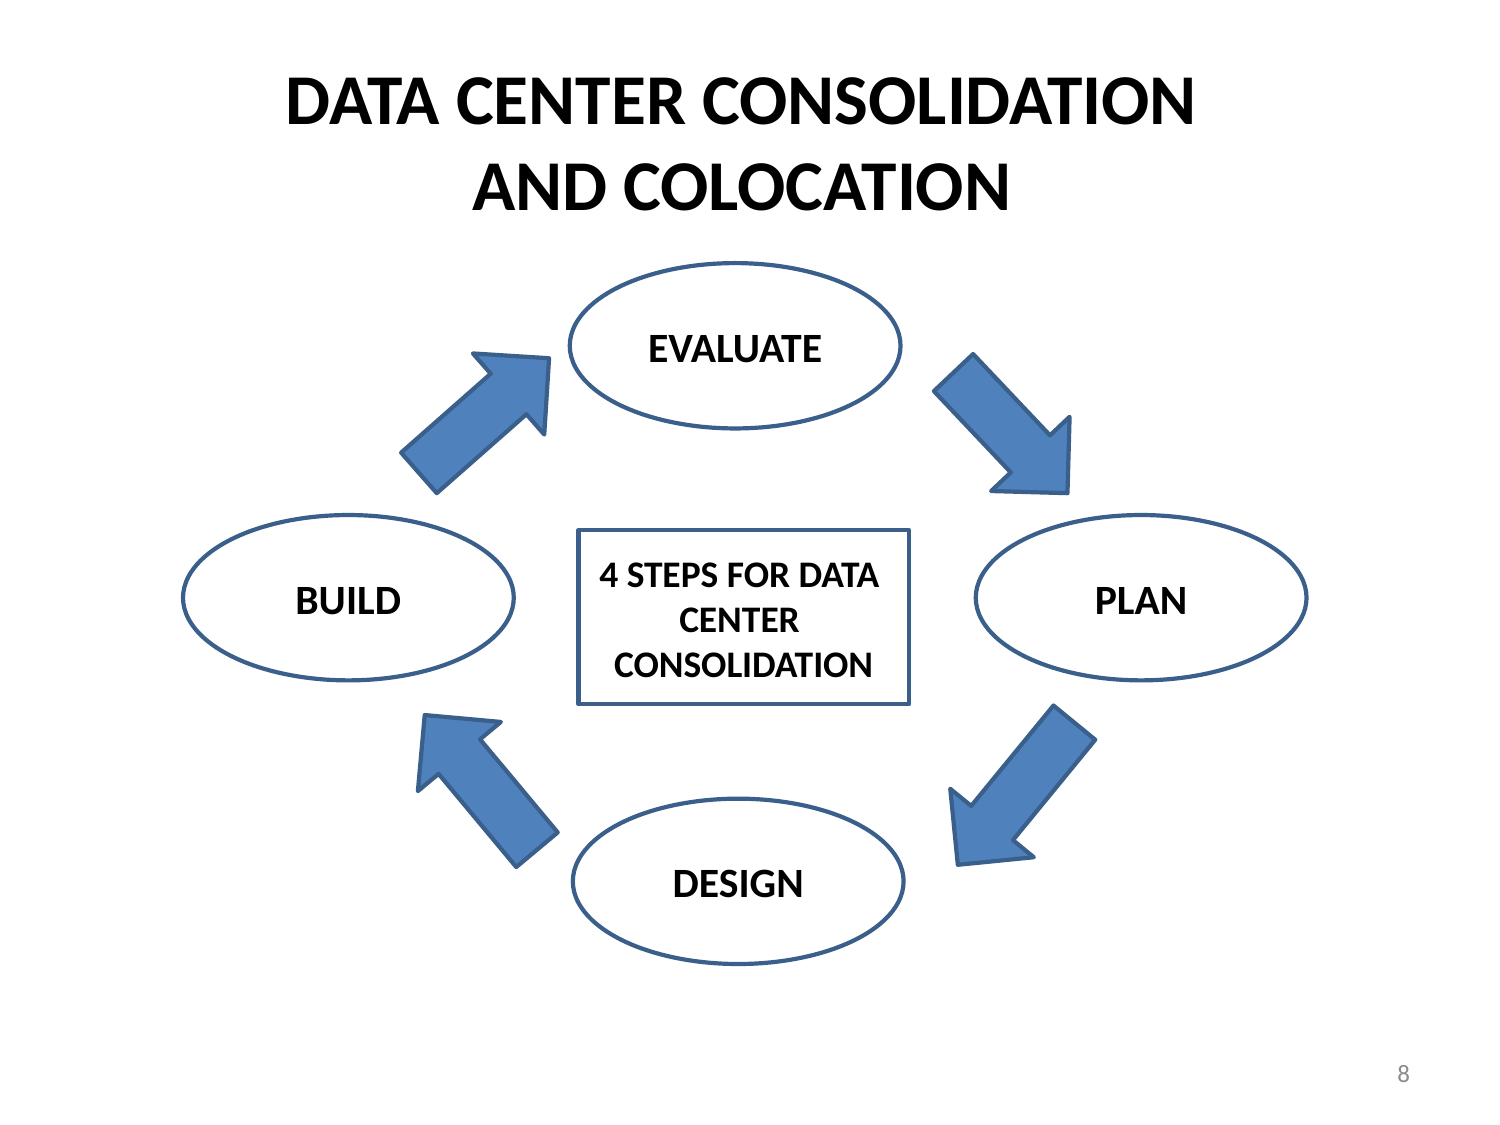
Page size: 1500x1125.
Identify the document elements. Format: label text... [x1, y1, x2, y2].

text_box EVALUATE [567, 260, 903, 431]
text_box [415, 712, 560, 870]
text_box DESIGN [570, 796, 906, 967]
title DATA CENTER CONSOLIDATION AND COLOCATION [75, 45, 1425, 233]
text_box 4 STEPS FOR DATA CENTER CONSOLIDATION [576, 528, 911, 706]
slide_number 8 [1074, 1042, 1425, 1103]
text_box [399, 351, 552, 496]
text_box BUILD [180, 512, 516, 683]
text_box [931, 351, 1072, 496]
text_box [948, 703, 1098, 867]
text_box PLAN [973, 512, 1309, 683]
